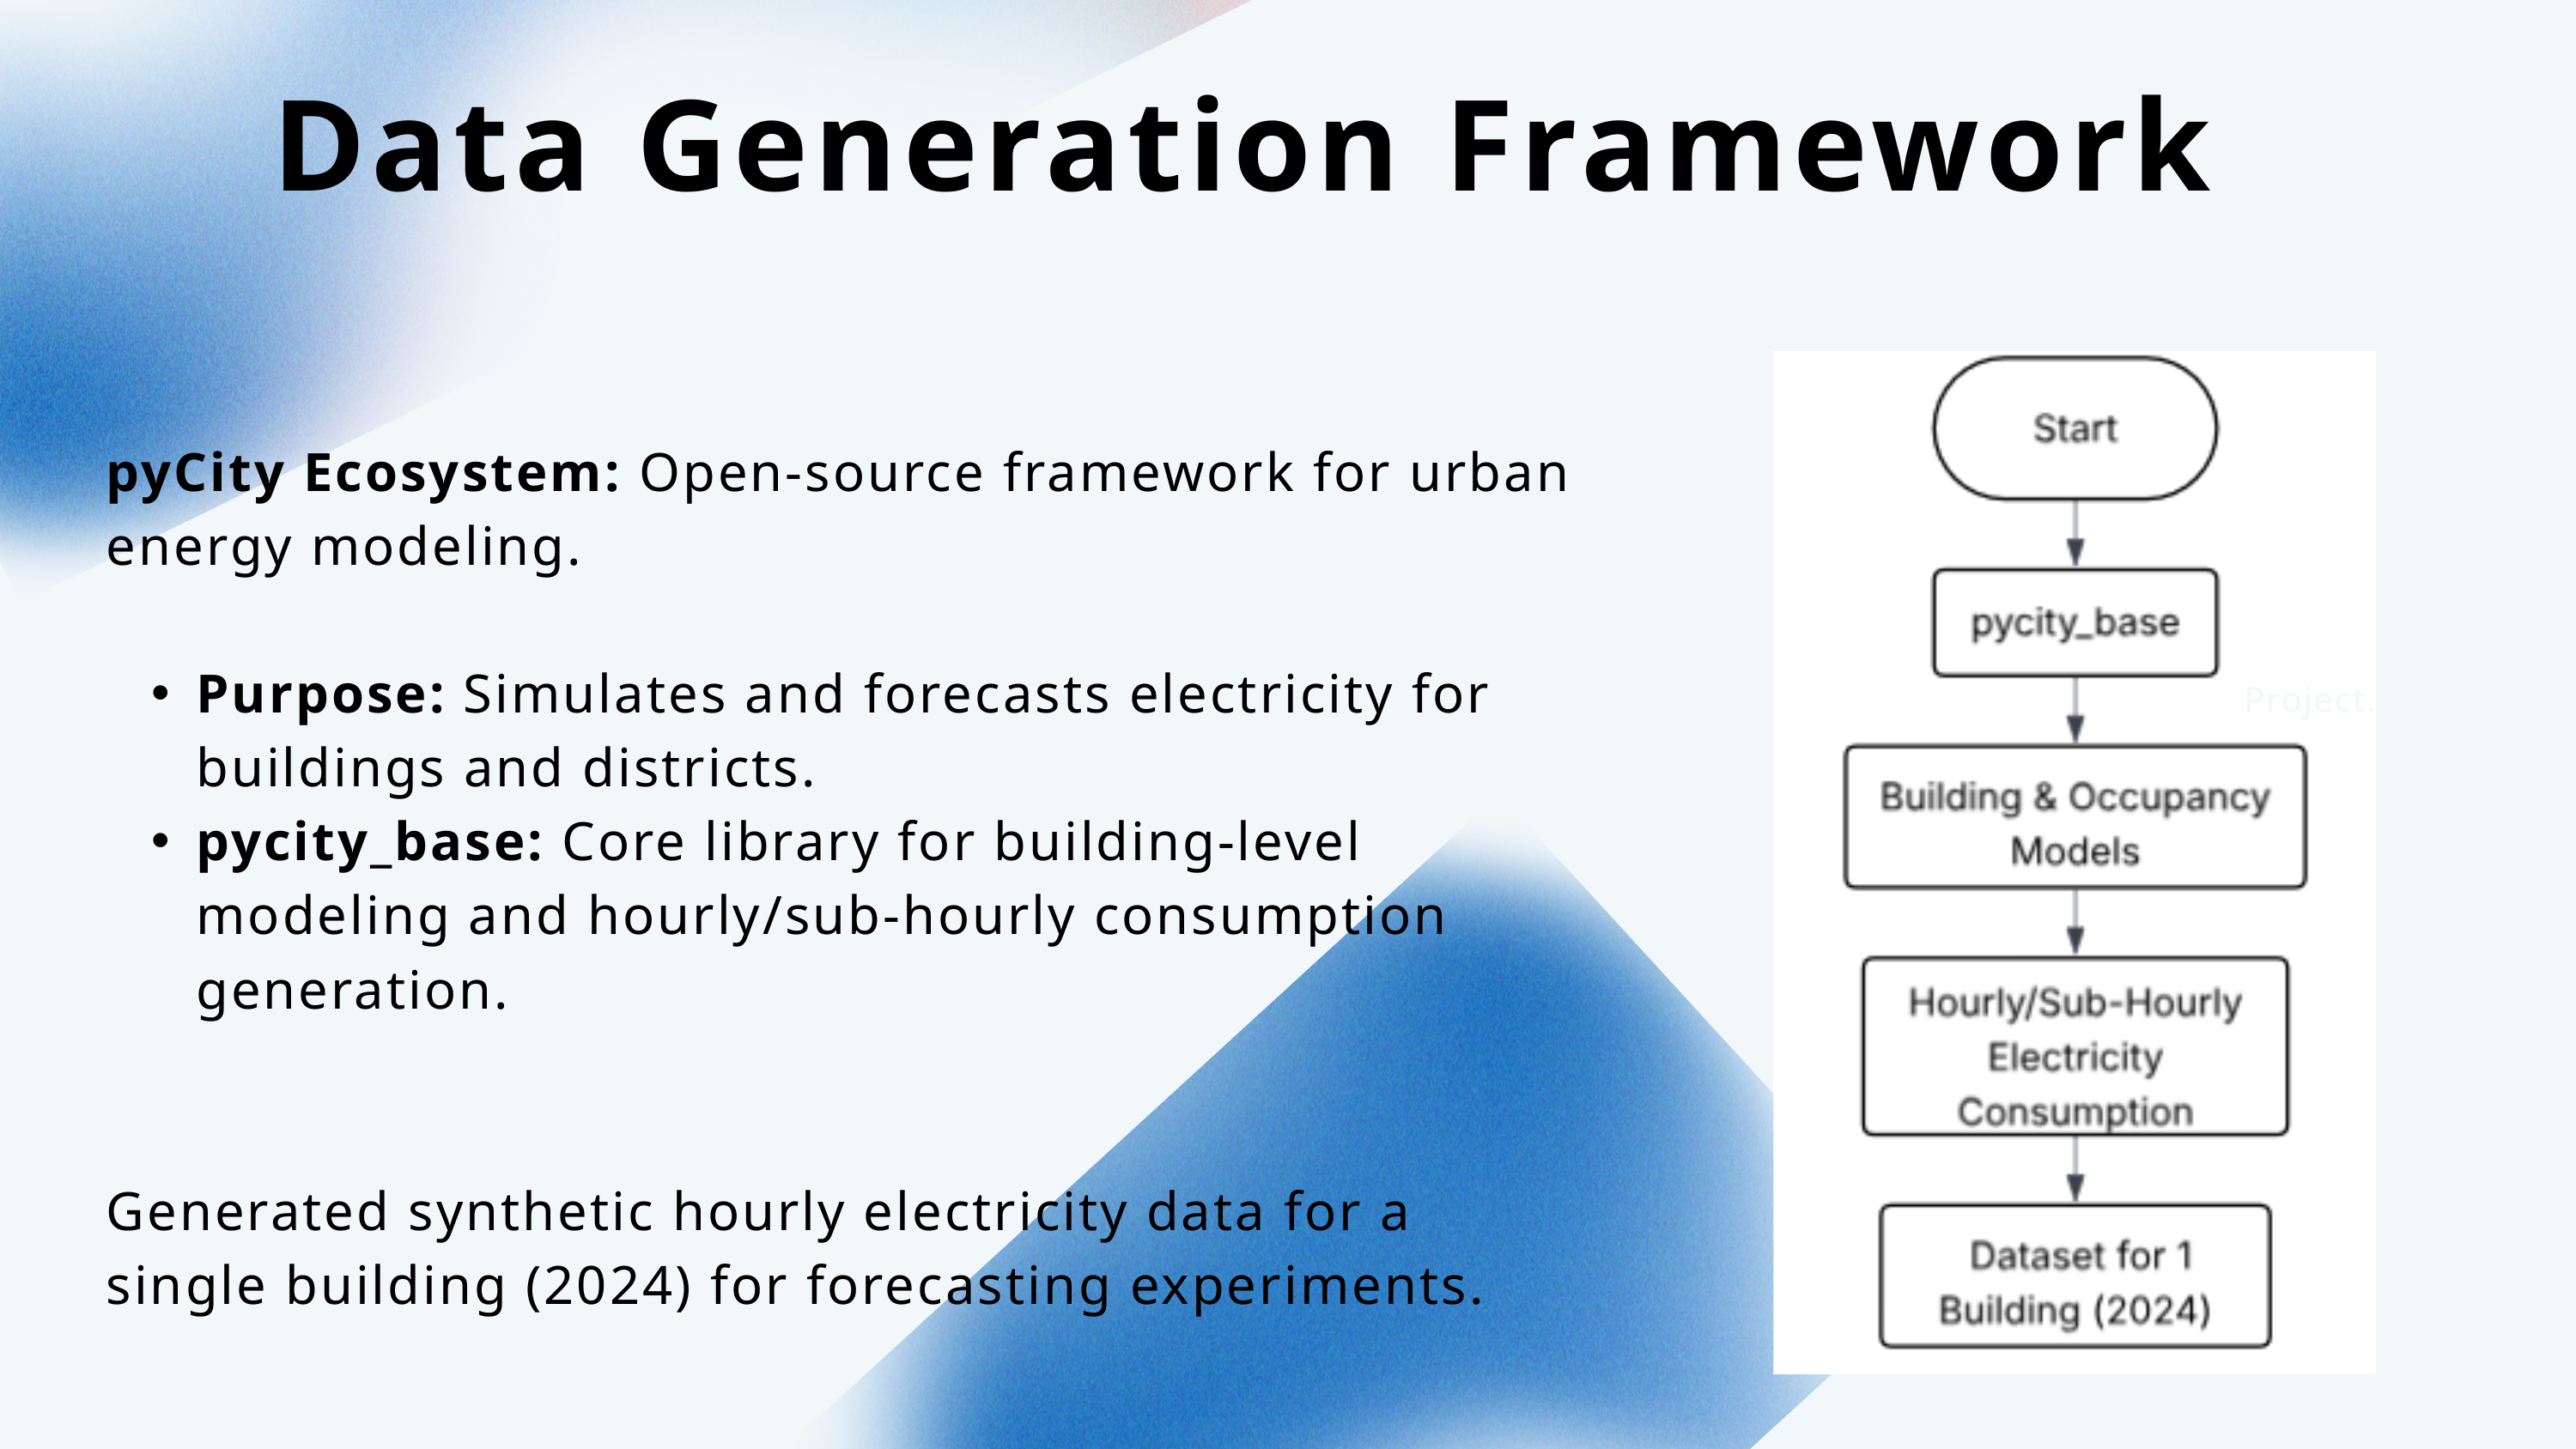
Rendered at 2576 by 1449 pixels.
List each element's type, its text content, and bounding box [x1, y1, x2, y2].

text_box [783, 890, 1832, 1449]
text_box [1773, 351, 2377, 1374]
text_box [0, 0, 1252, 603]
text_box Data Generation Framework [43, 39, 2404, 217]
text_box pyCity Ecosystem: Open-source framework for urban energy modeling. Purpose: Simulates and forecasts electricity for buildings and districts. pycity_base: Core library for building-level modeling and hourly/sub-hourly consumption generation. Generated synthetic hourly electricity data for a single building (2024) for forecasting experiments. [106, 428, 1588, 1389]
text_box Project. [2088, 670, 2377, 719]
